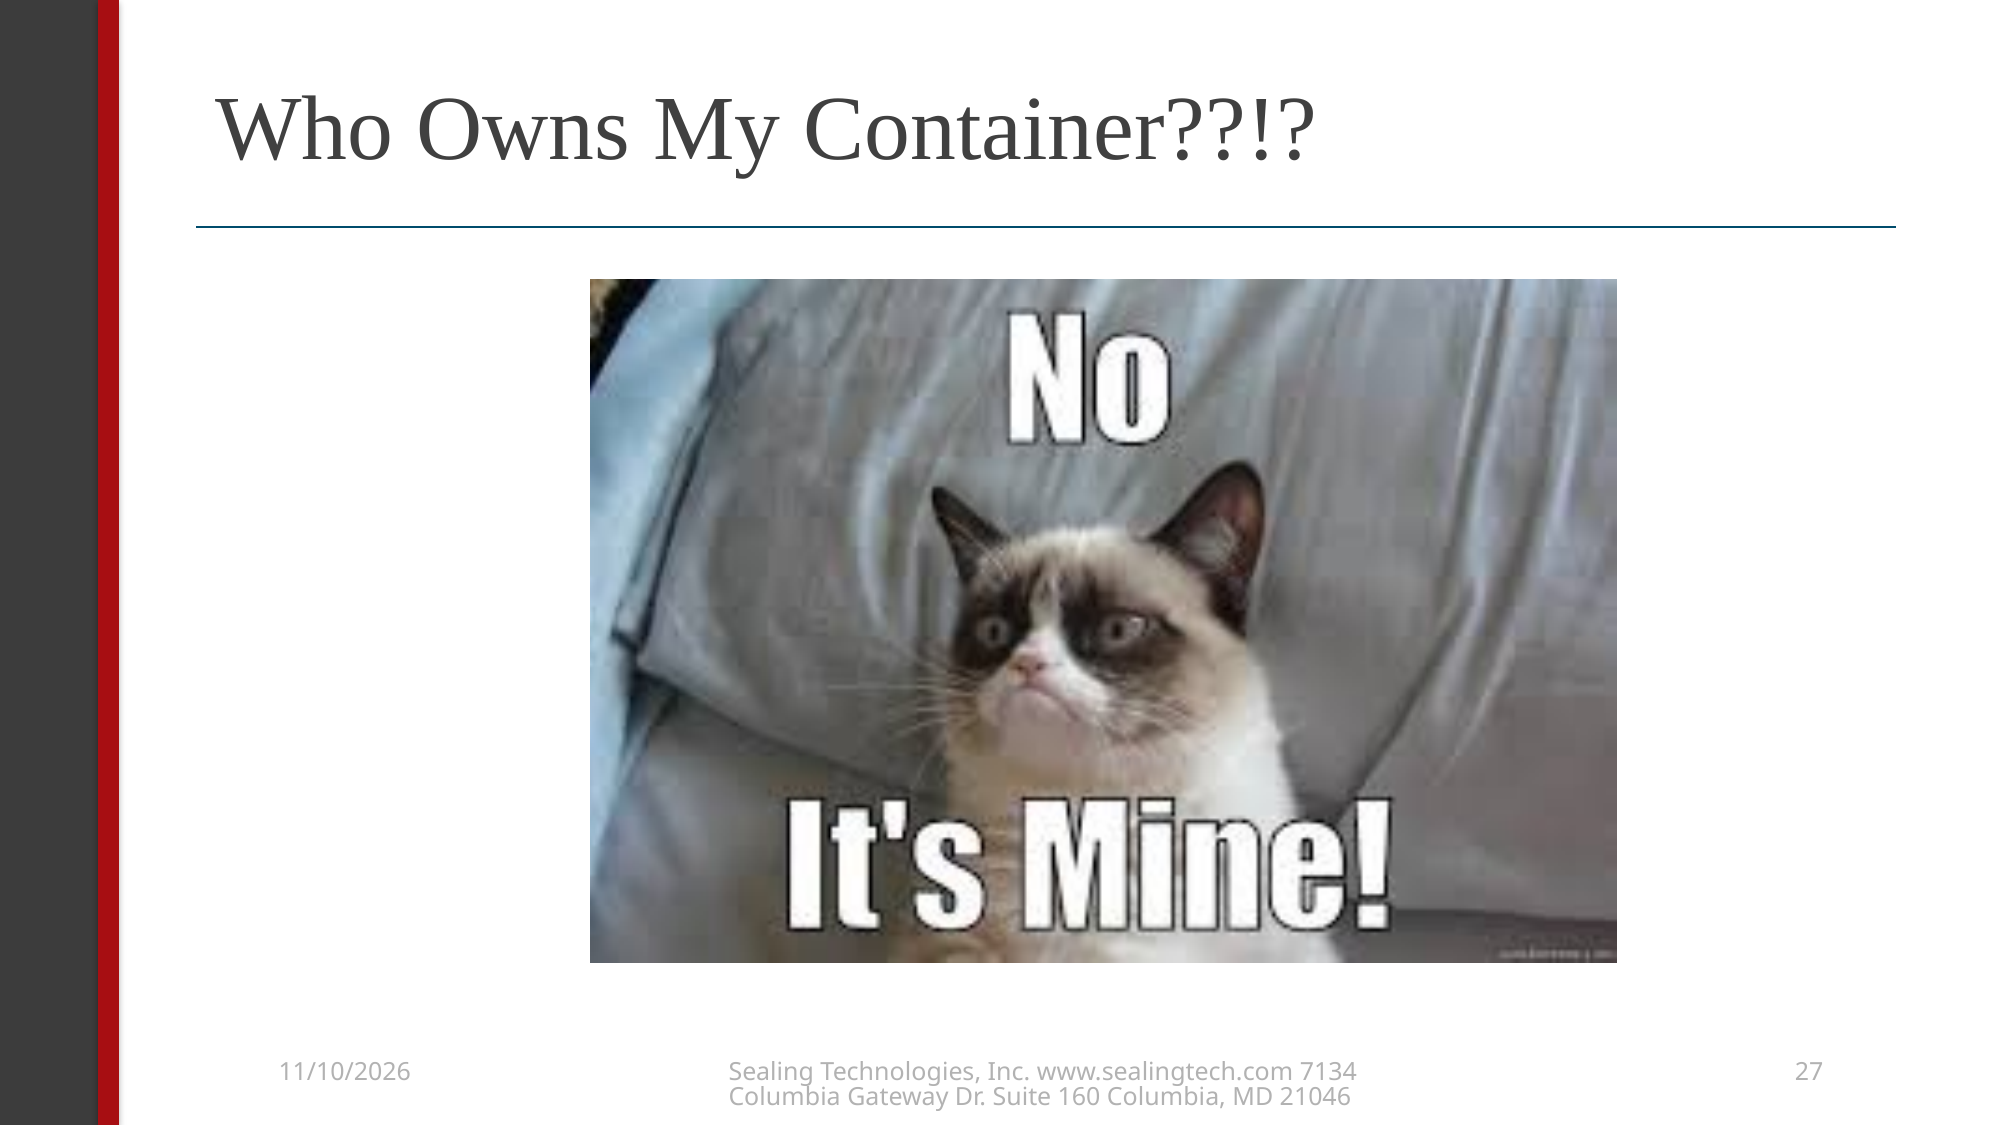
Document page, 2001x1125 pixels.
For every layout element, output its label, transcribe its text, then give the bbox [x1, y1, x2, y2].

title Who Owns My Container??!? [199, 60, 1900, 200]
footer Sealing Technologies, Inc. www.sealingtech.com 7134 Columbia Gateway Dr. Suite 160 Columbia, MD 21046 [713, 1042, 1389, 1103]
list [590, 279, 1617, 963]
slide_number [263, 1042, 564, 1103]
slide_number 27 [1538, 1042, 1839, 1103]
